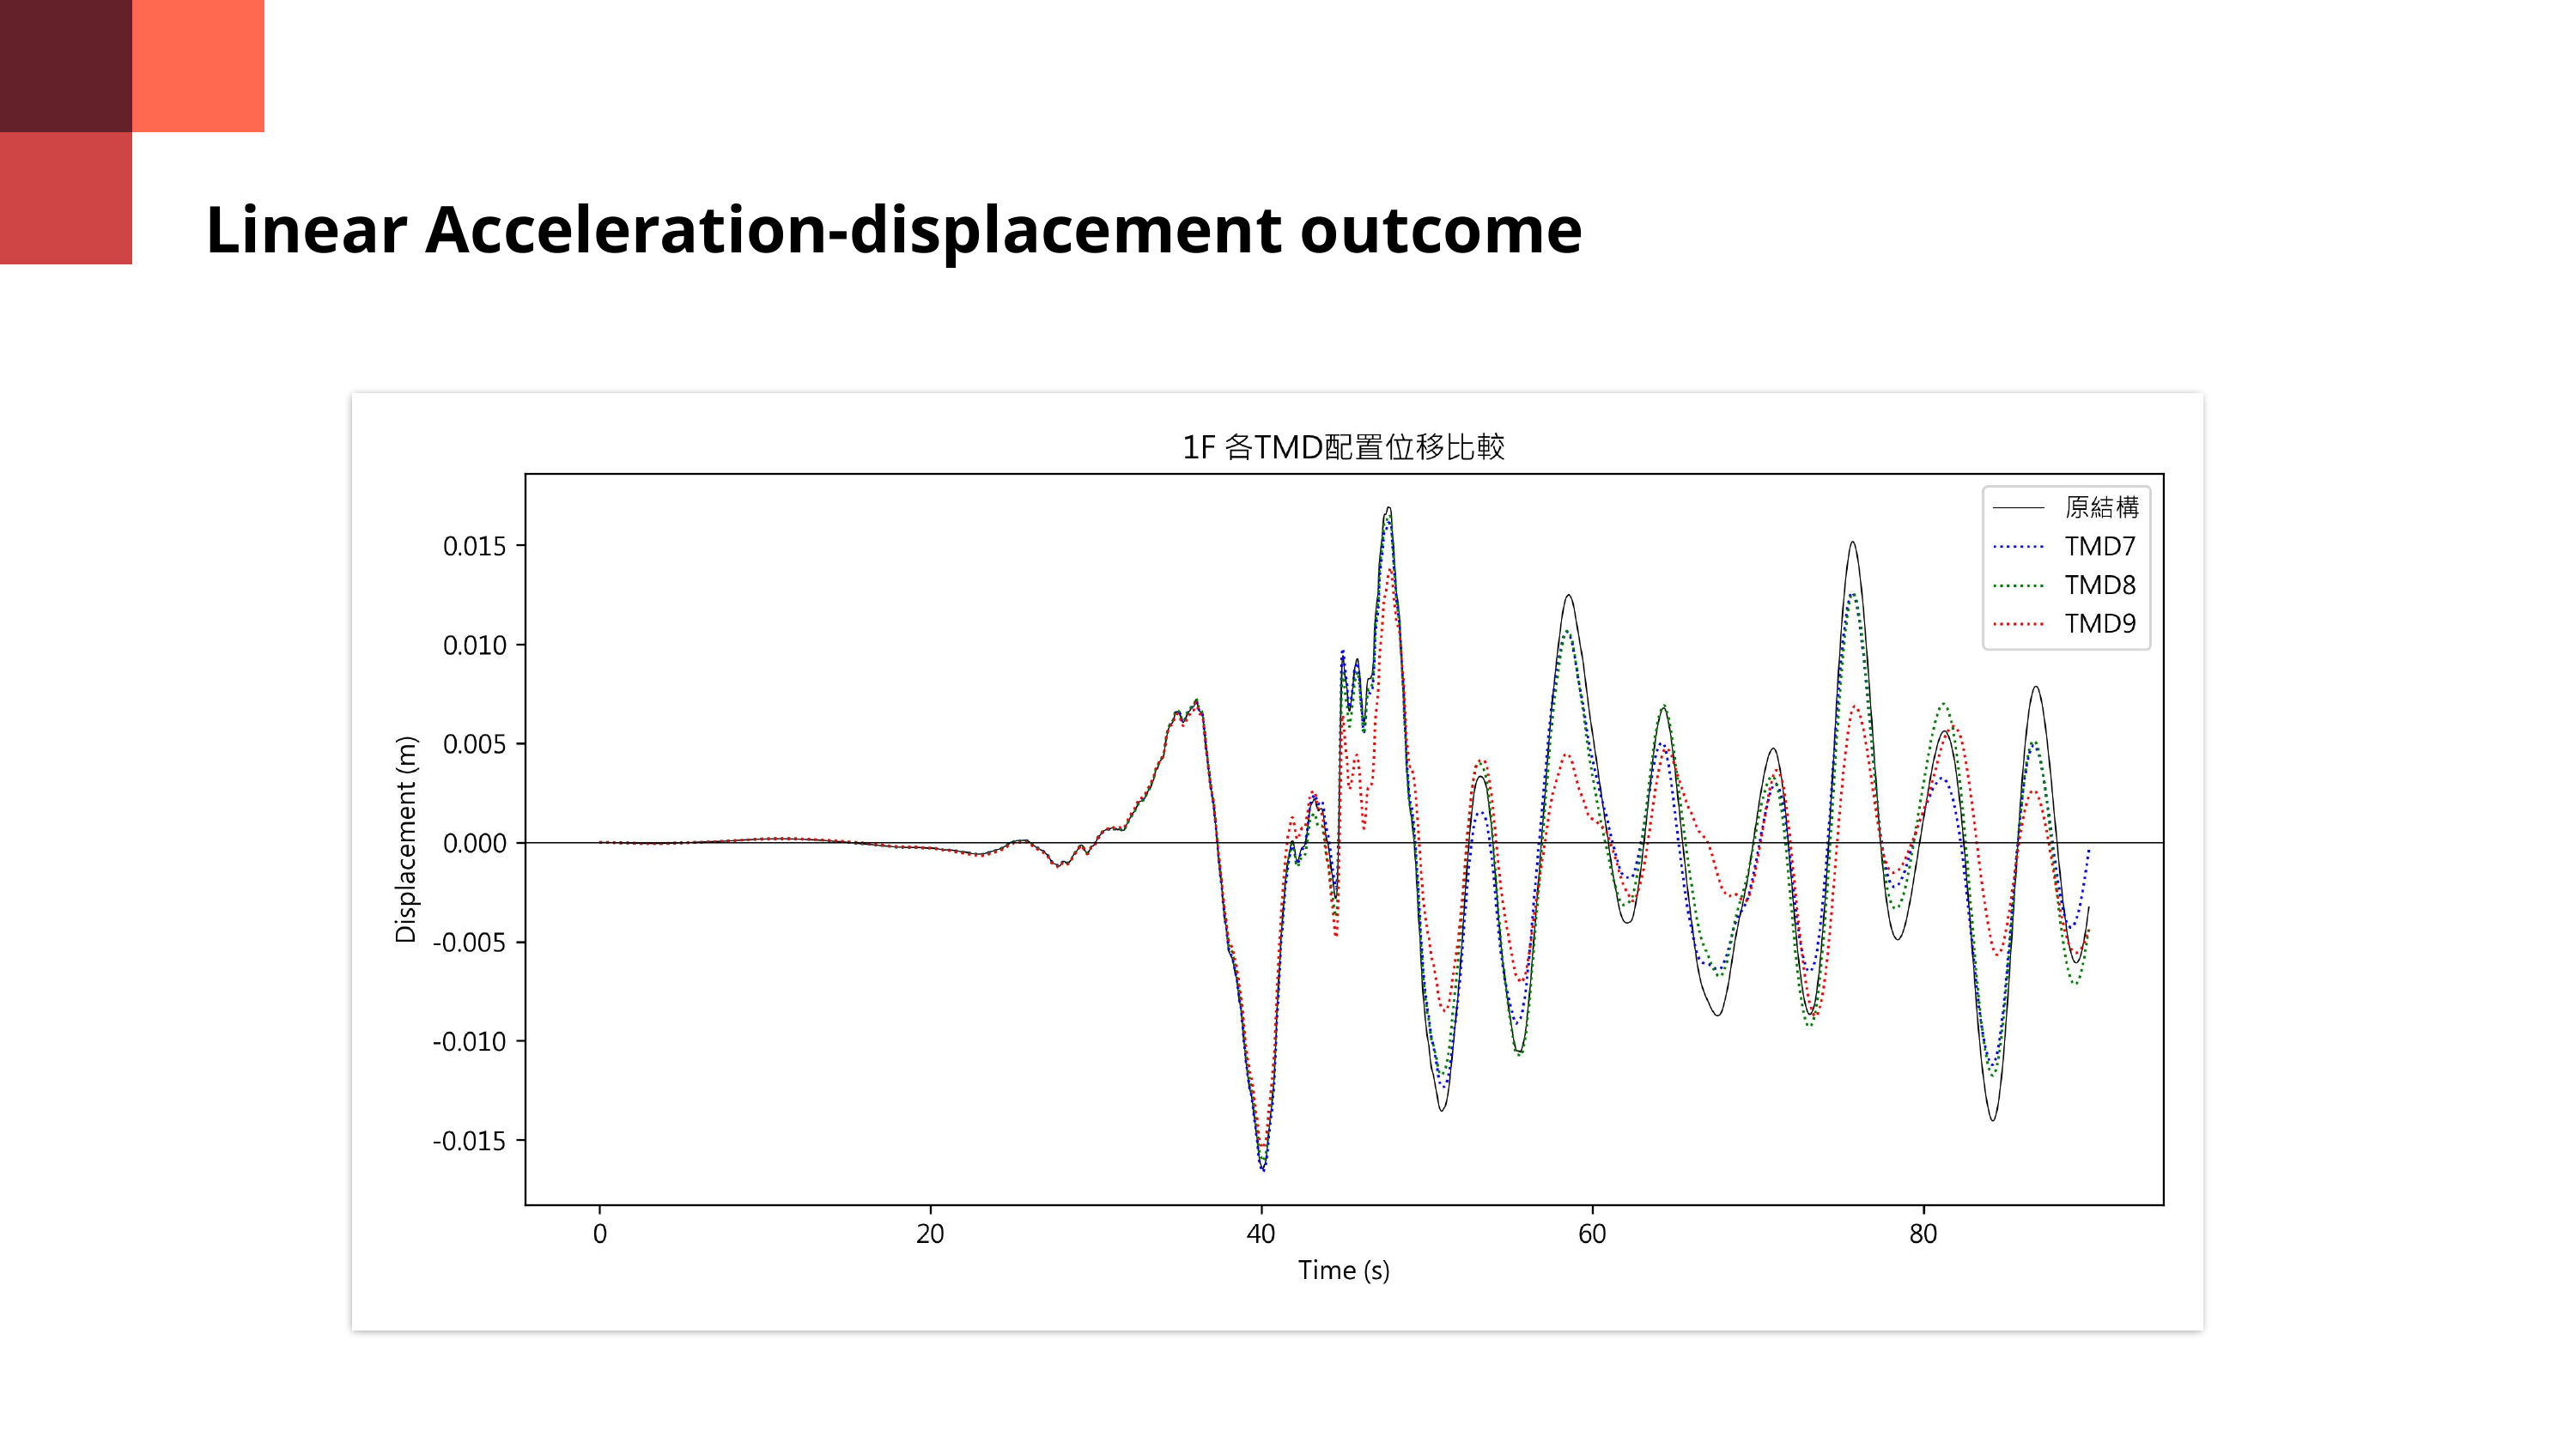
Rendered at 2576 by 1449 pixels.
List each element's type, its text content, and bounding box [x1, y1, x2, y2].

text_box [0, 0, 265, 265]
text_box Linear Acceleration-displacement outcome [268, 188, 1602, 266]
picture [364, 405, 2191, 1319]
